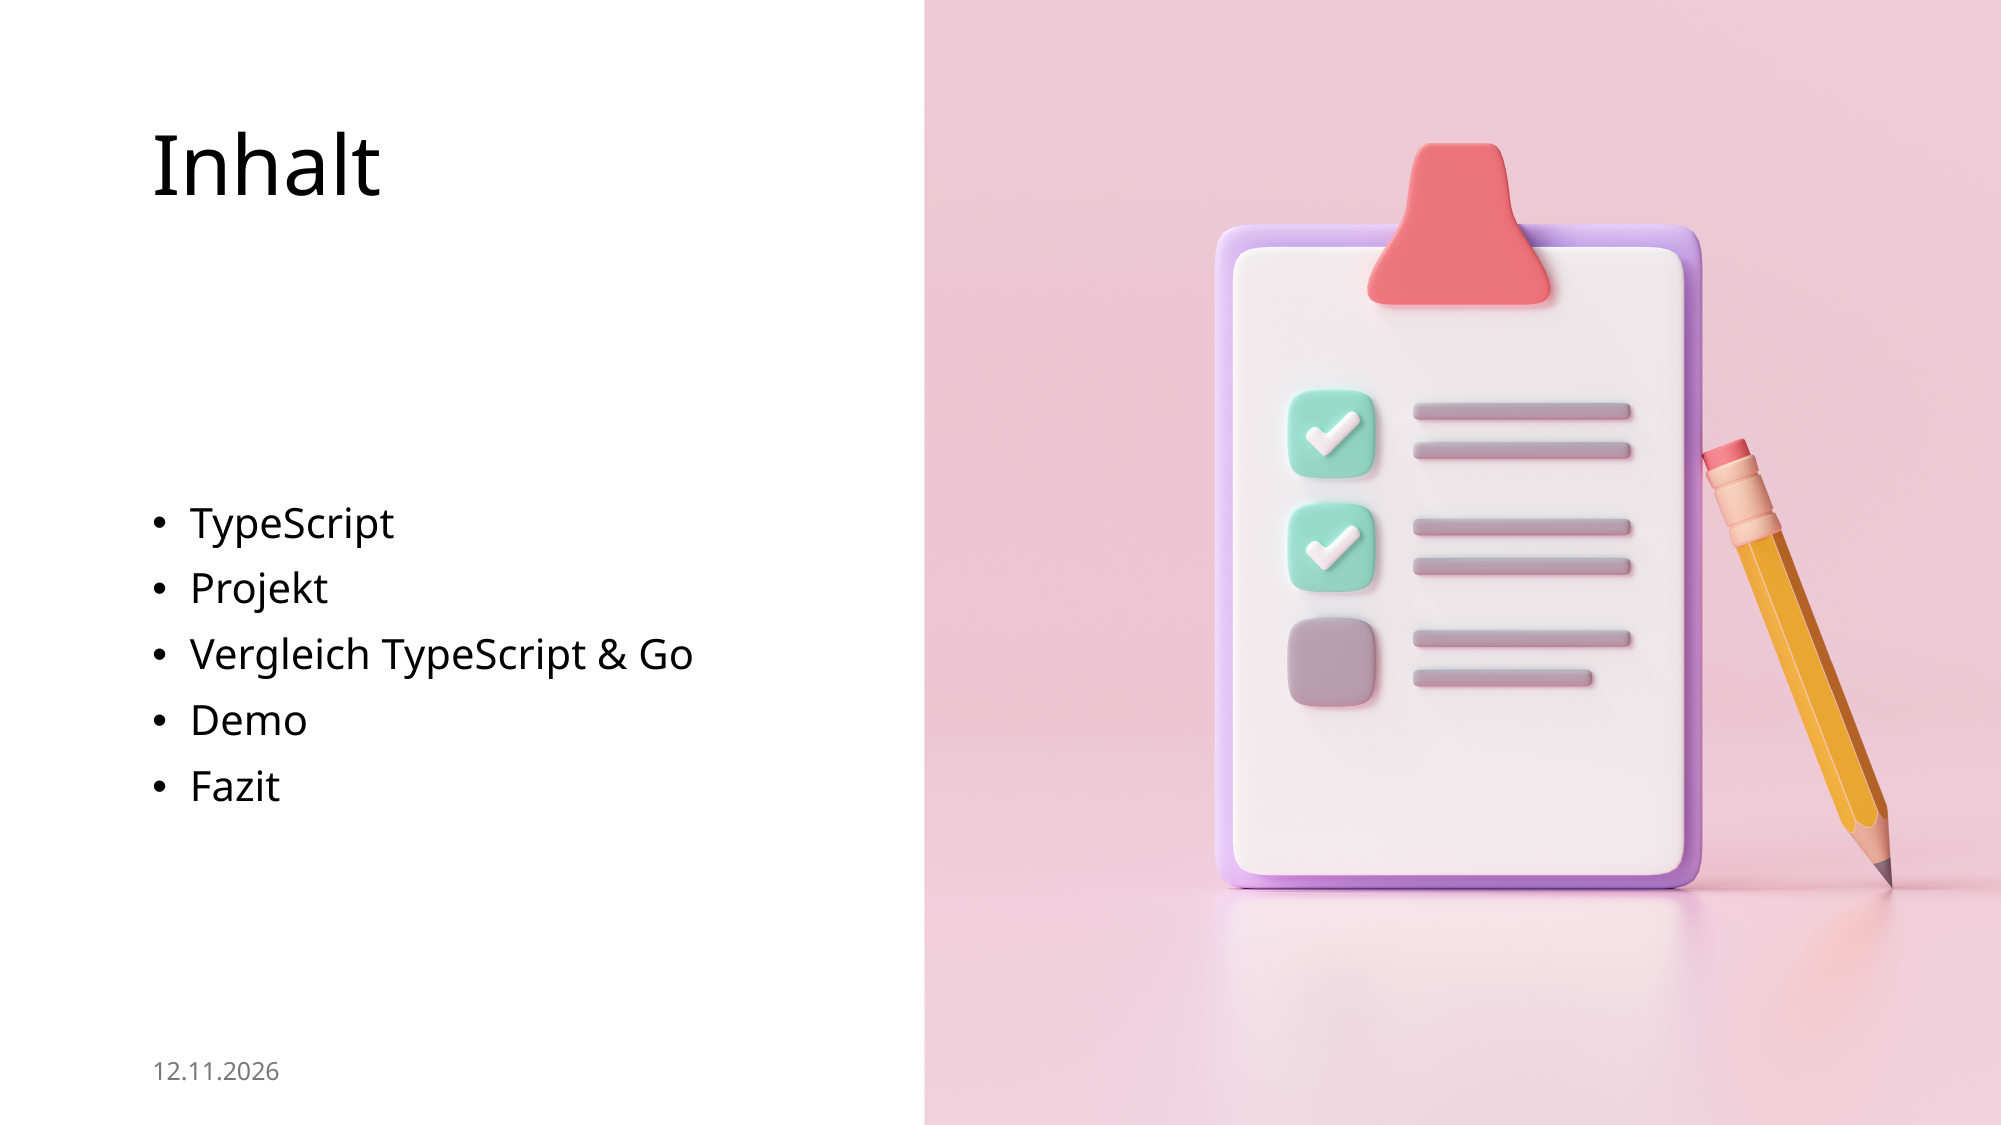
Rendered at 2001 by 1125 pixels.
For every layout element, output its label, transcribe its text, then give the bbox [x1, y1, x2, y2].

list TypeScript Projekt Vergleich TypeScript & Go Demo Fazit [137, 299, 923, 1014]
title Inhalt [137, 59, 923, 278]
picture [923, 0, 2001, 1125]
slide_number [137, 1042, 588, 1103]
